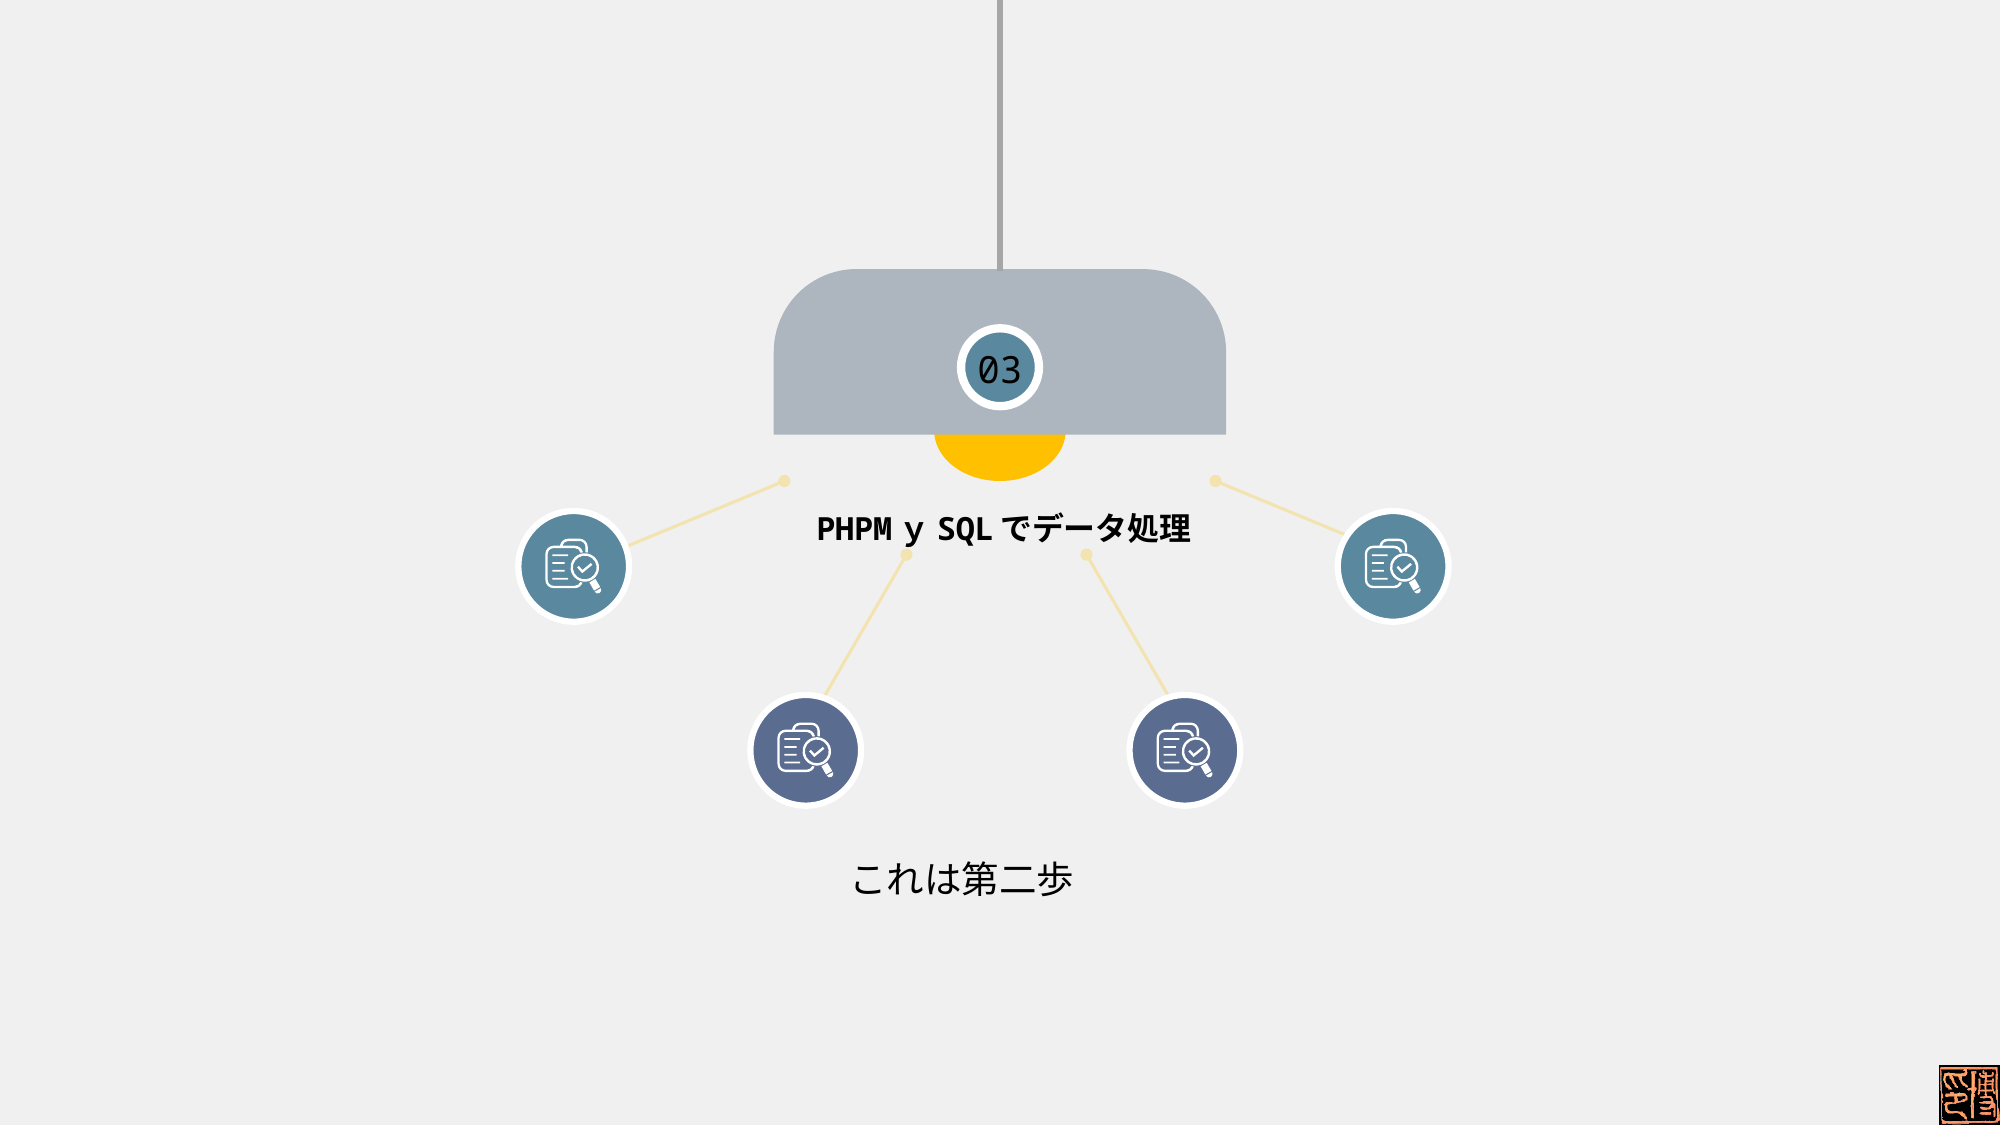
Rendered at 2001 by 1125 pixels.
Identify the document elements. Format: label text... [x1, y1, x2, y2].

title PHPMｙSQLでデータ処理 [788, 480, 1220, 555]
text_box これは第二歩 [834, 848, 1090, 909]
picture [1939, 1065, 2000, 1125]
text_box 03 [962, 338, 1038, 399]
